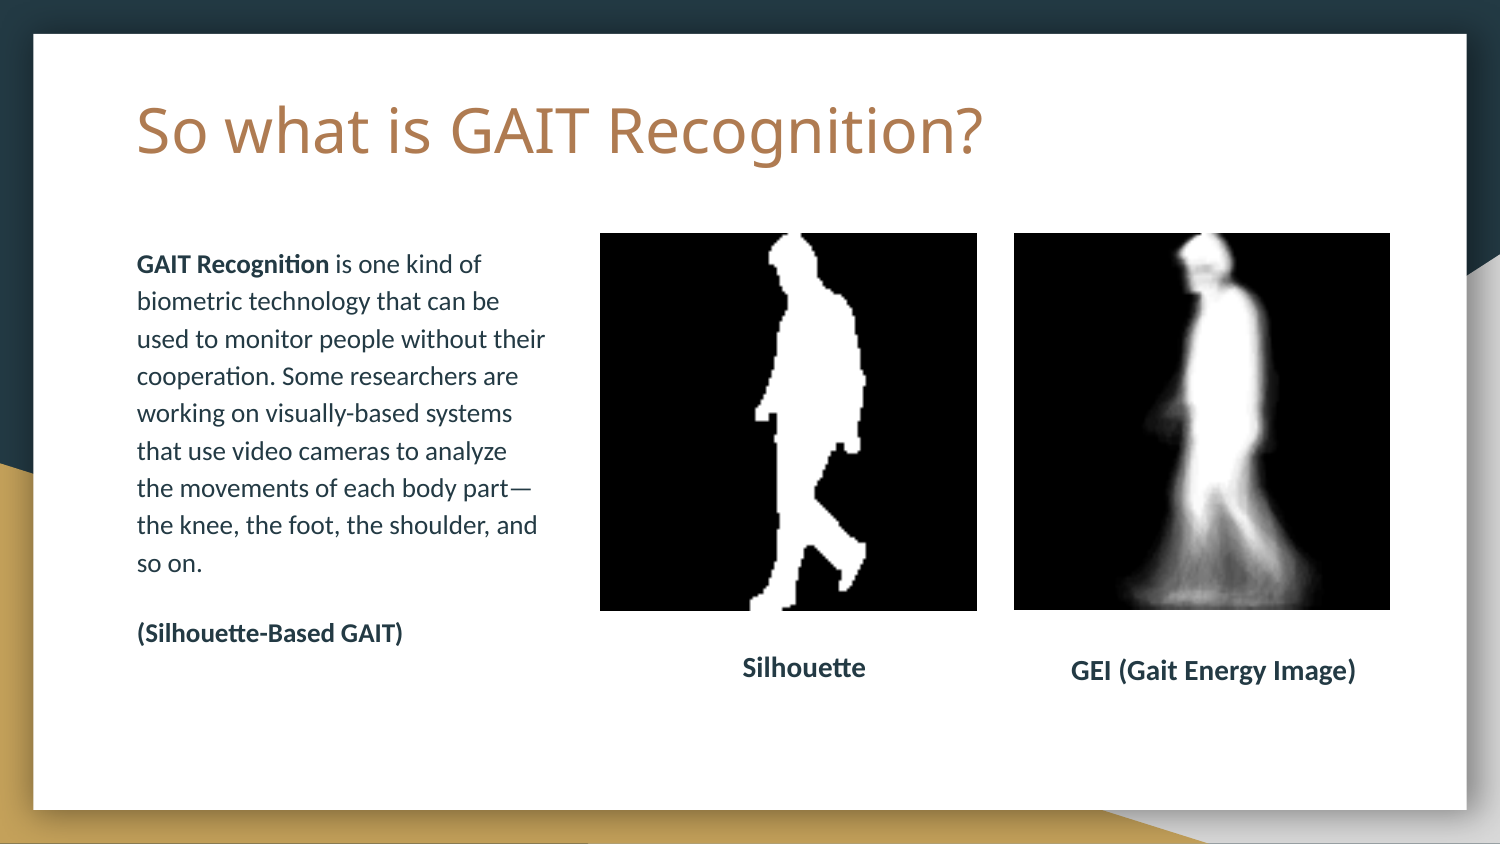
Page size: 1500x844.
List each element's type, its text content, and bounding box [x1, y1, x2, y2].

picture [599, 233, 977, 611]
title So what is GAIT Recognition? [121, 76, 1354, 233]
text_box Silhouette [727, 628, 971, 710]
text_box GEI (Gait Energy Image) [1056, 631, 1378, 707]
picture [1013, 233, 1391, 610]
list GAIT Recognition is one kind of biometric technology that can be used to monitor people without their cooperation. Some researchers are working on visually-based systems that use video cameras to analyze the movements of each body part—the knee, the foot, the shoulder, and so on. (Silhouette-Based GAIT) [121, 226, 563, 629]
